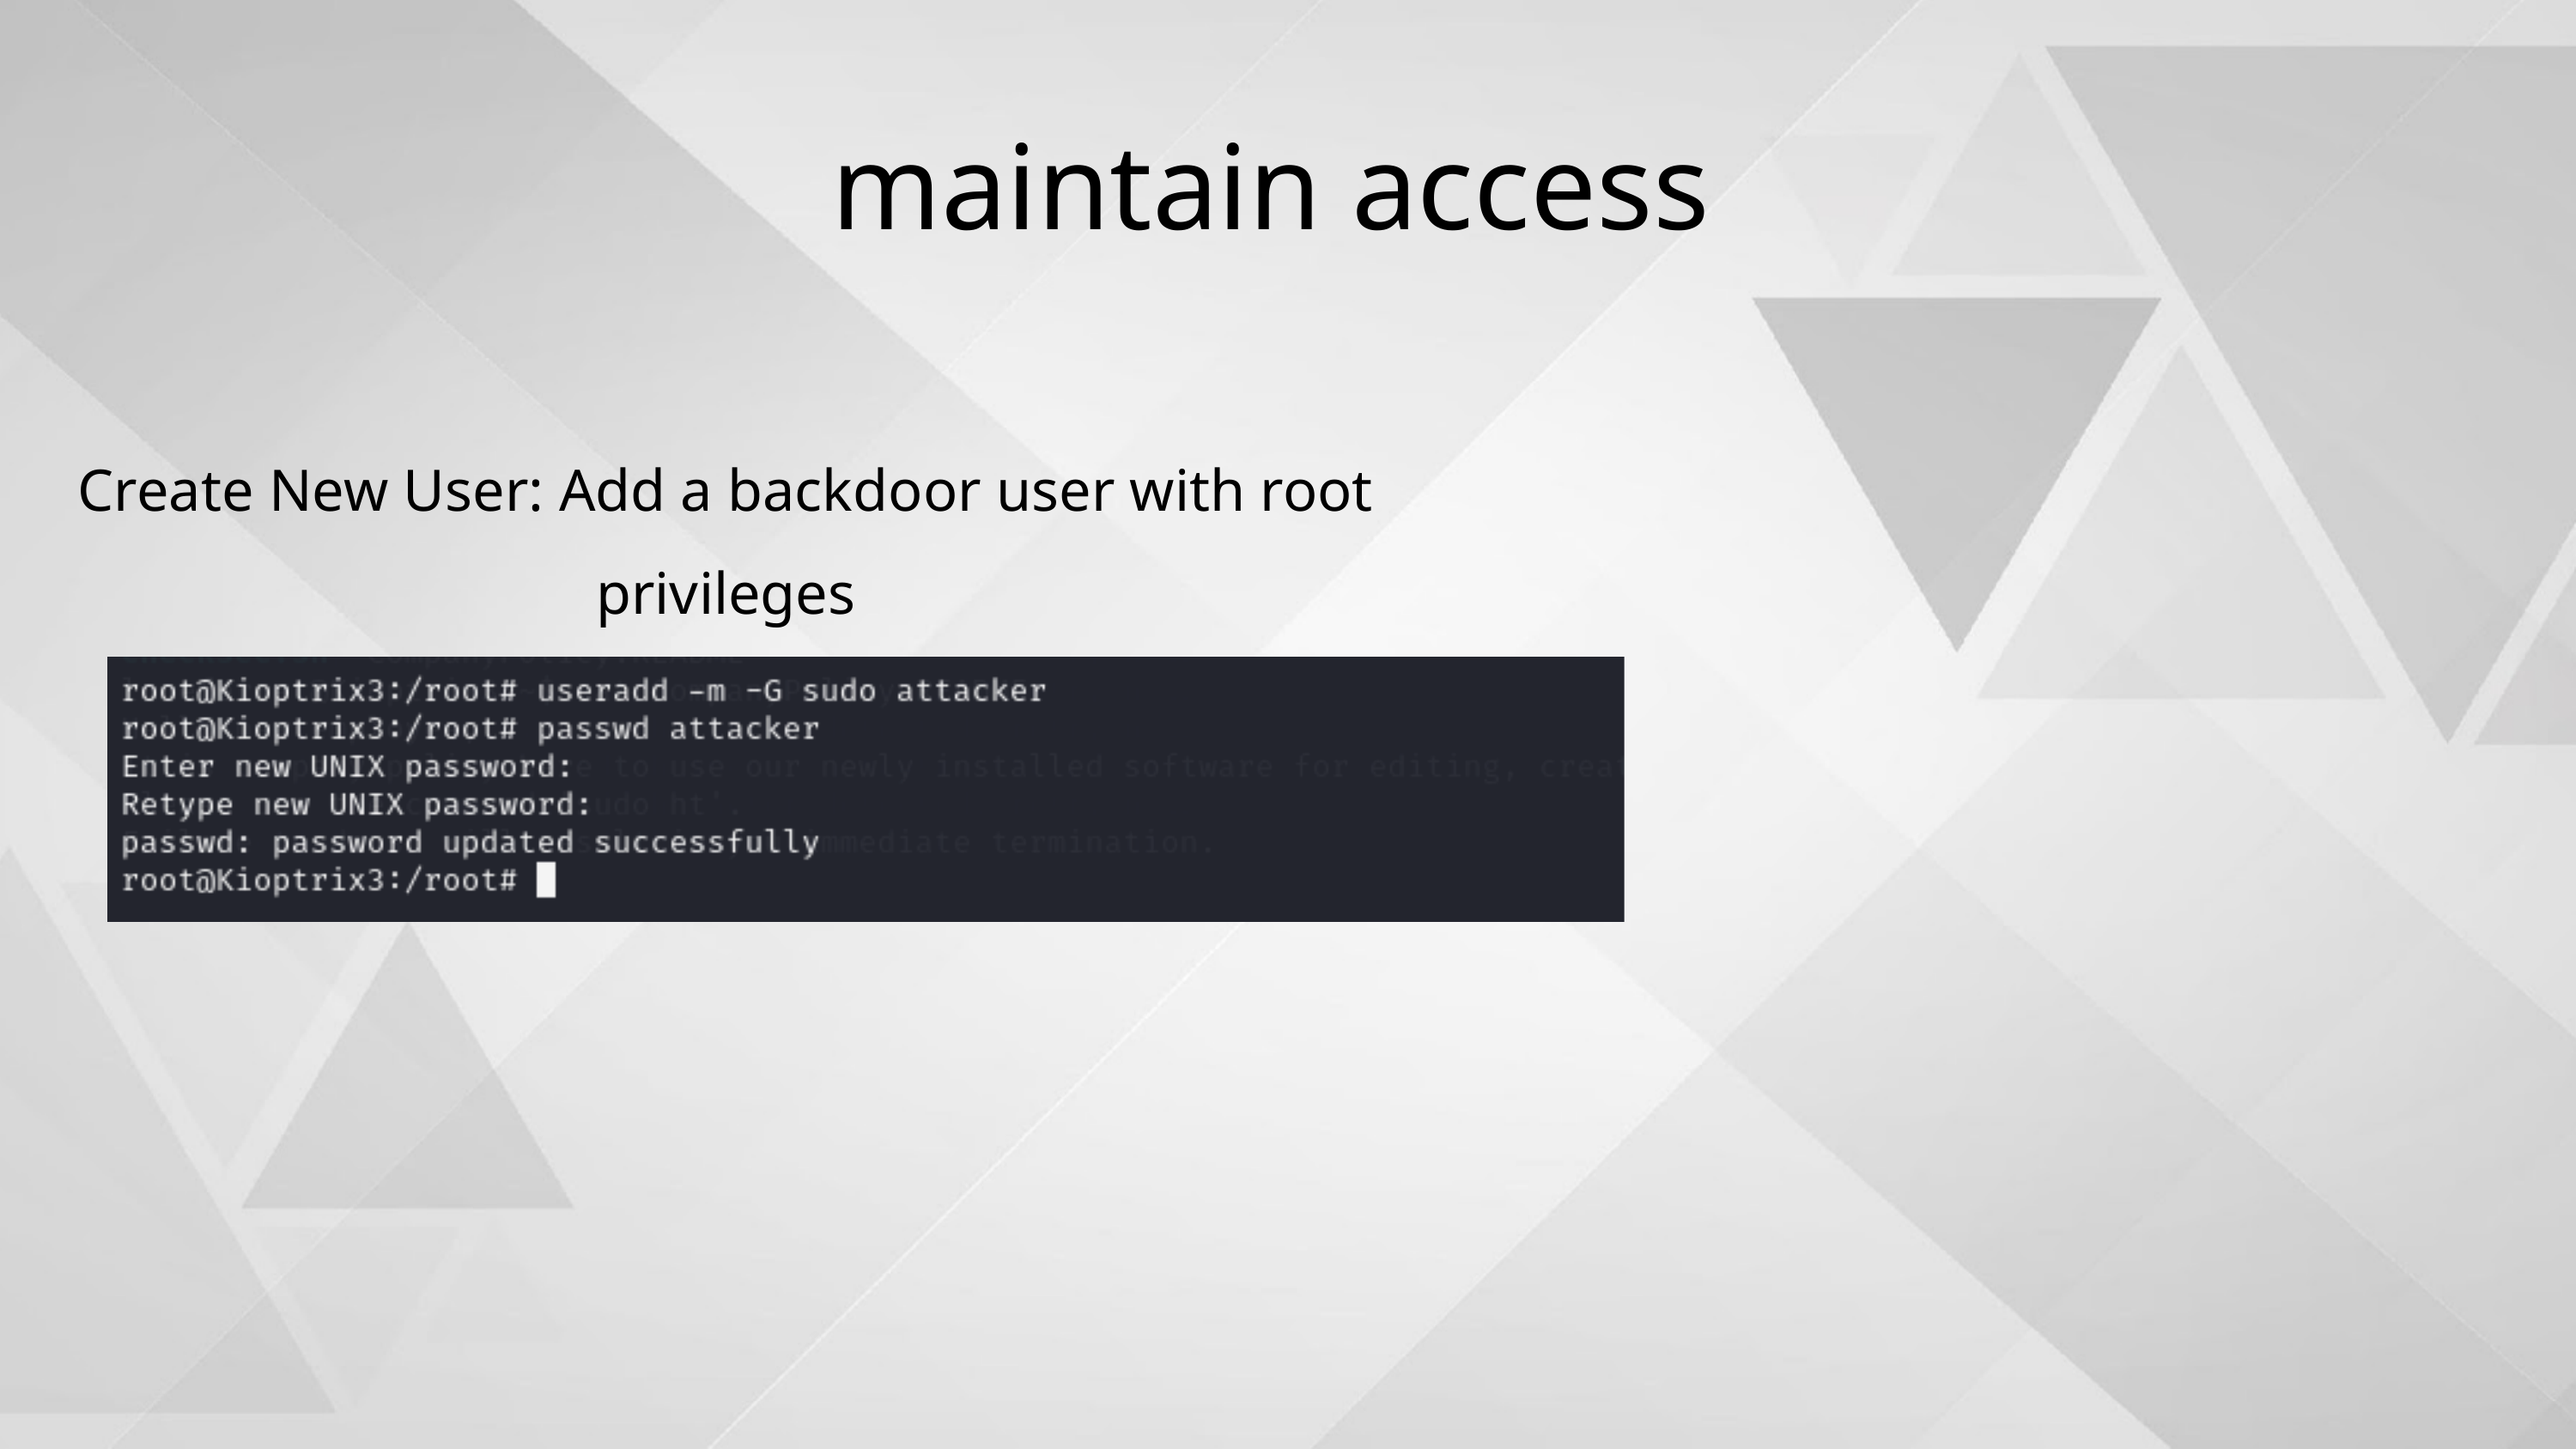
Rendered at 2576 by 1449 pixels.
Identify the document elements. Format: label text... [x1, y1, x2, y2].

text_box [0, 0, 2576, 1449]
text_box Create New User: Add a backdoor user with root privileges [0, 419, 1485, 626]
text_box maintain access [422, 56, 2119, 254]
text_box [107, 657, 1625, 922]
